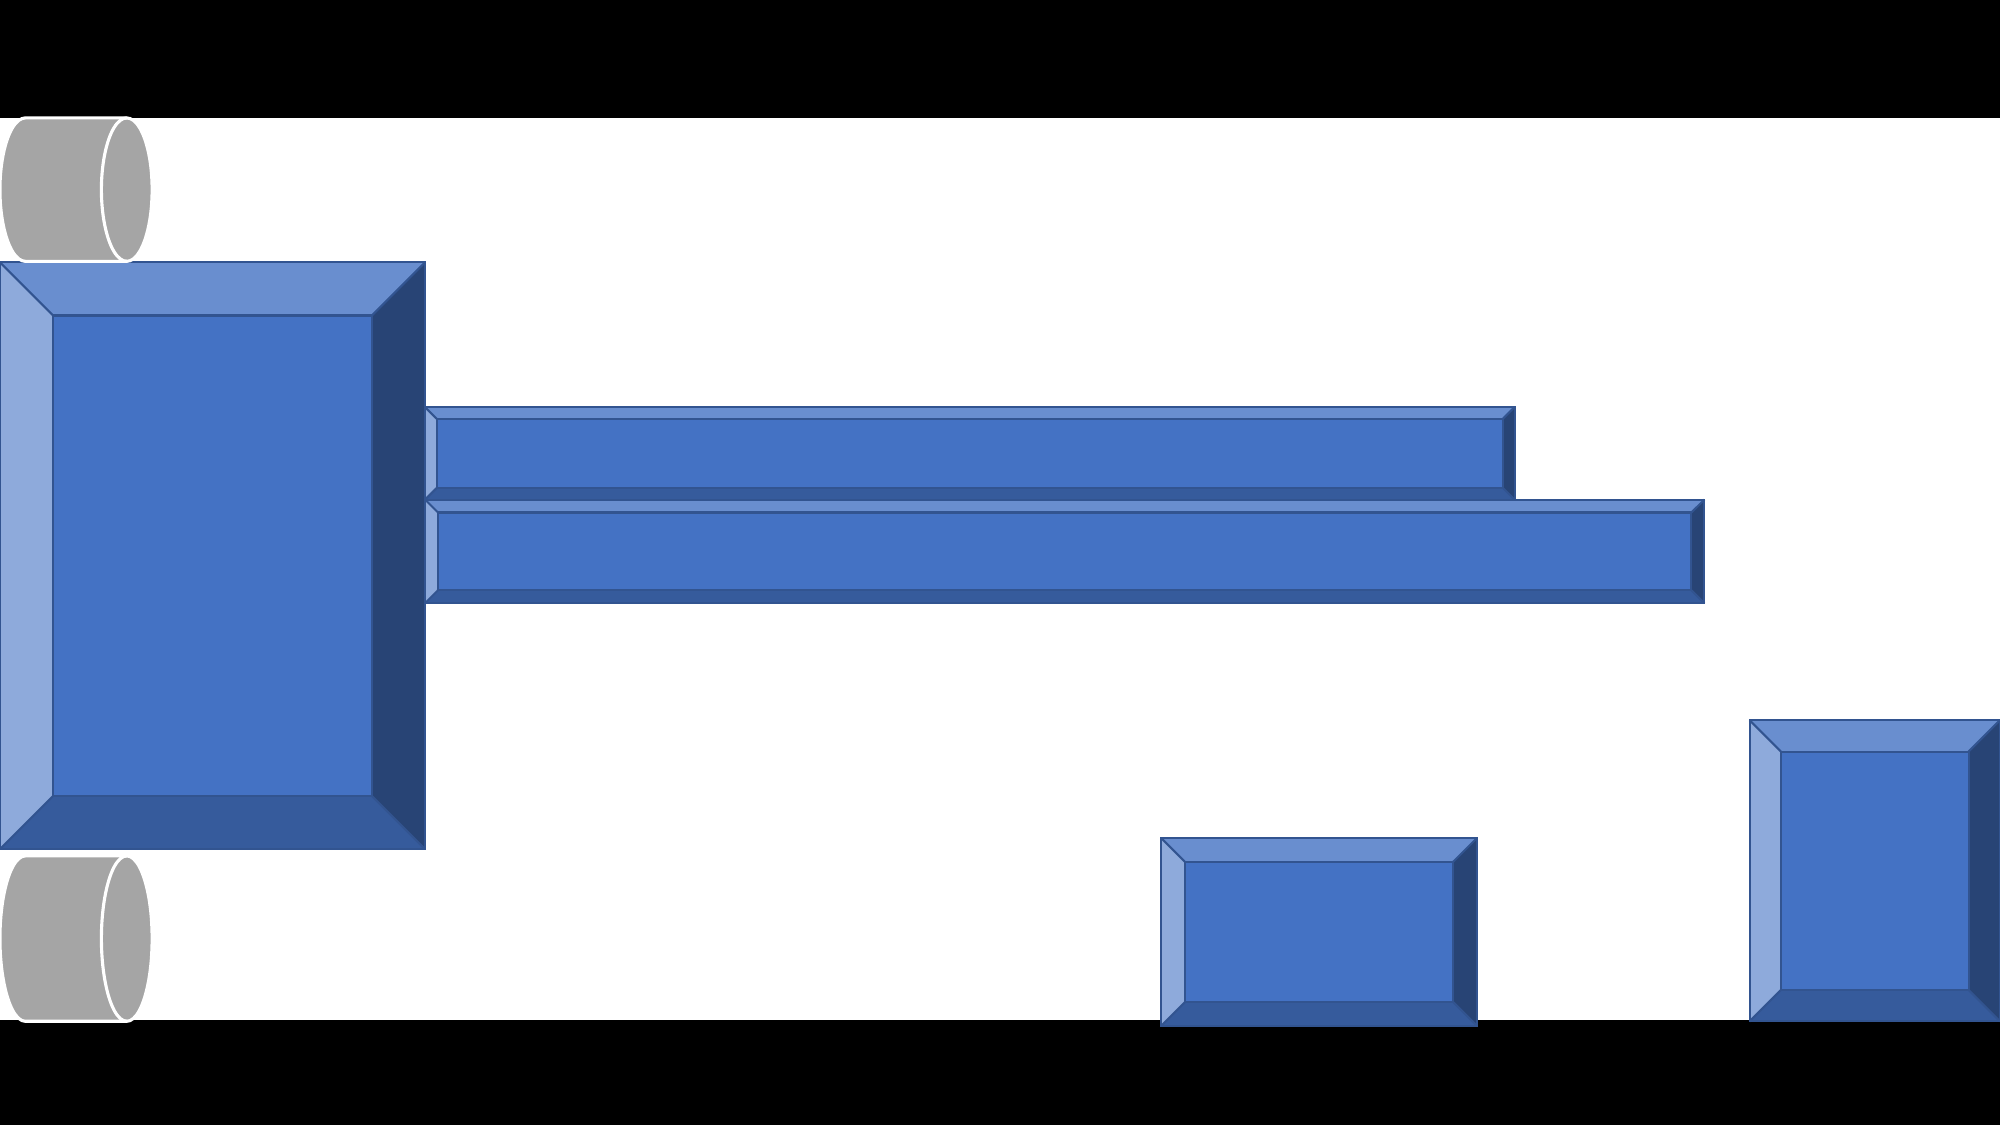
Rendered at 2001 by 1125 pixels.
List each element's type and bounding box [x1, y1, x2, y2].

text_box [0, 1020, 2000, 1125]
text_box [1160, 837, 1478, 1027]
text_box [1748, 719, 2000, 1023]
text_box [0, 854, 154, 1023]
text_box [0, 0, 2000, 118]
text_box [0, 116, 154, 263]
text_box [426, 406, 1516, 499]
text_box [0, 261, 426, 850]
text_box [424, 498, 1706, 604]
